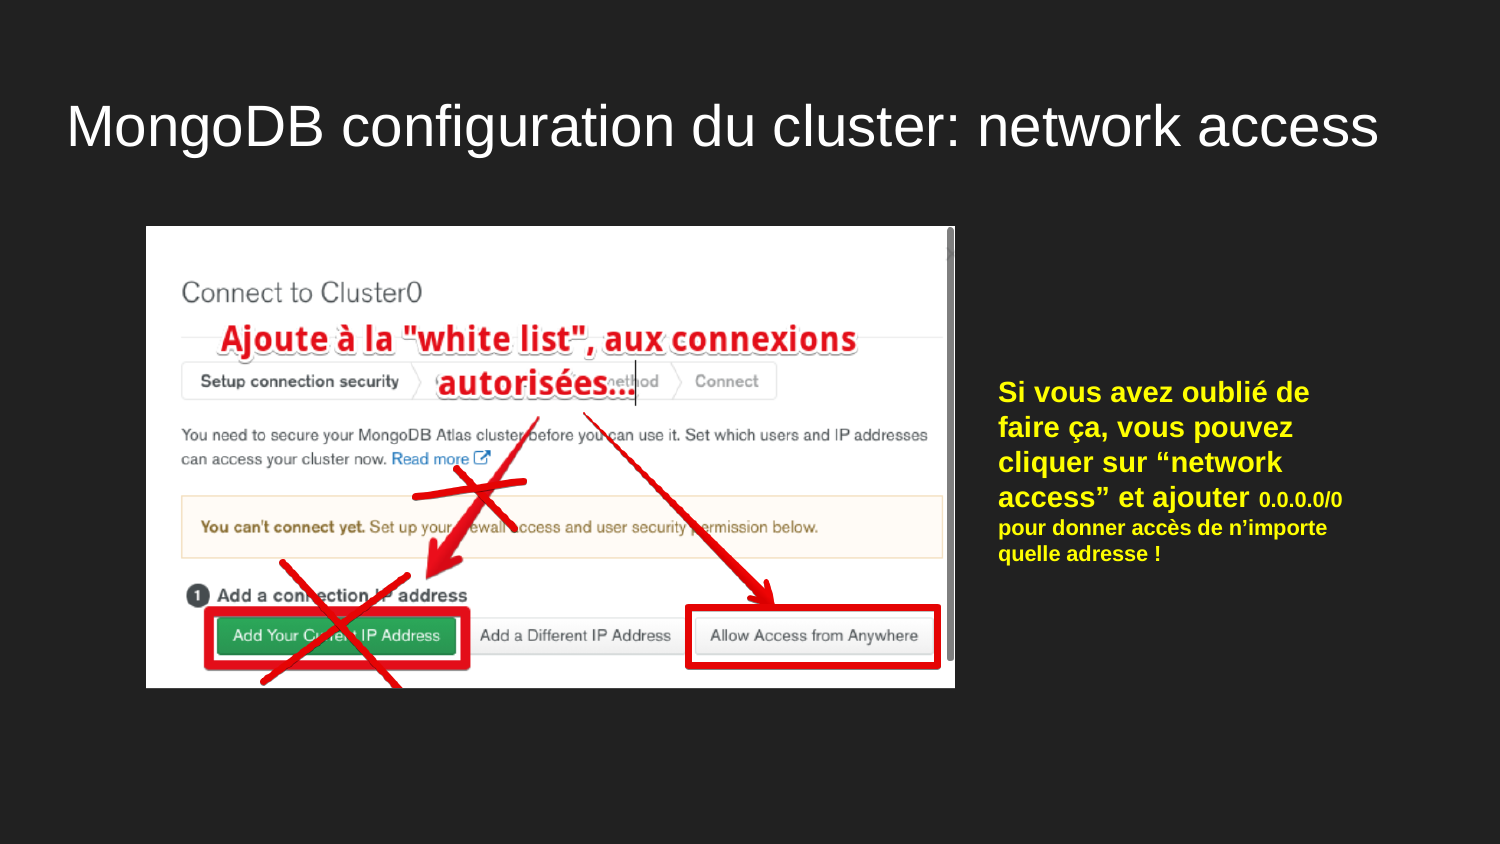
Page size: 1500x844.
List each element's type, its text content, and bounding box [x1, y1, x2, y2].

text_box Si vous avez oublié de faire ça, vous pouvez cliquer sur “network access” et ajouter 0.0.0.0/0 pour donner accès de n’importe quelle adresse ! [983, 358, 1394, 580]
title MongoDB configuration du cluster: network access [51, 72, 1449, 167]
picture [146, 226, 955, 689]
